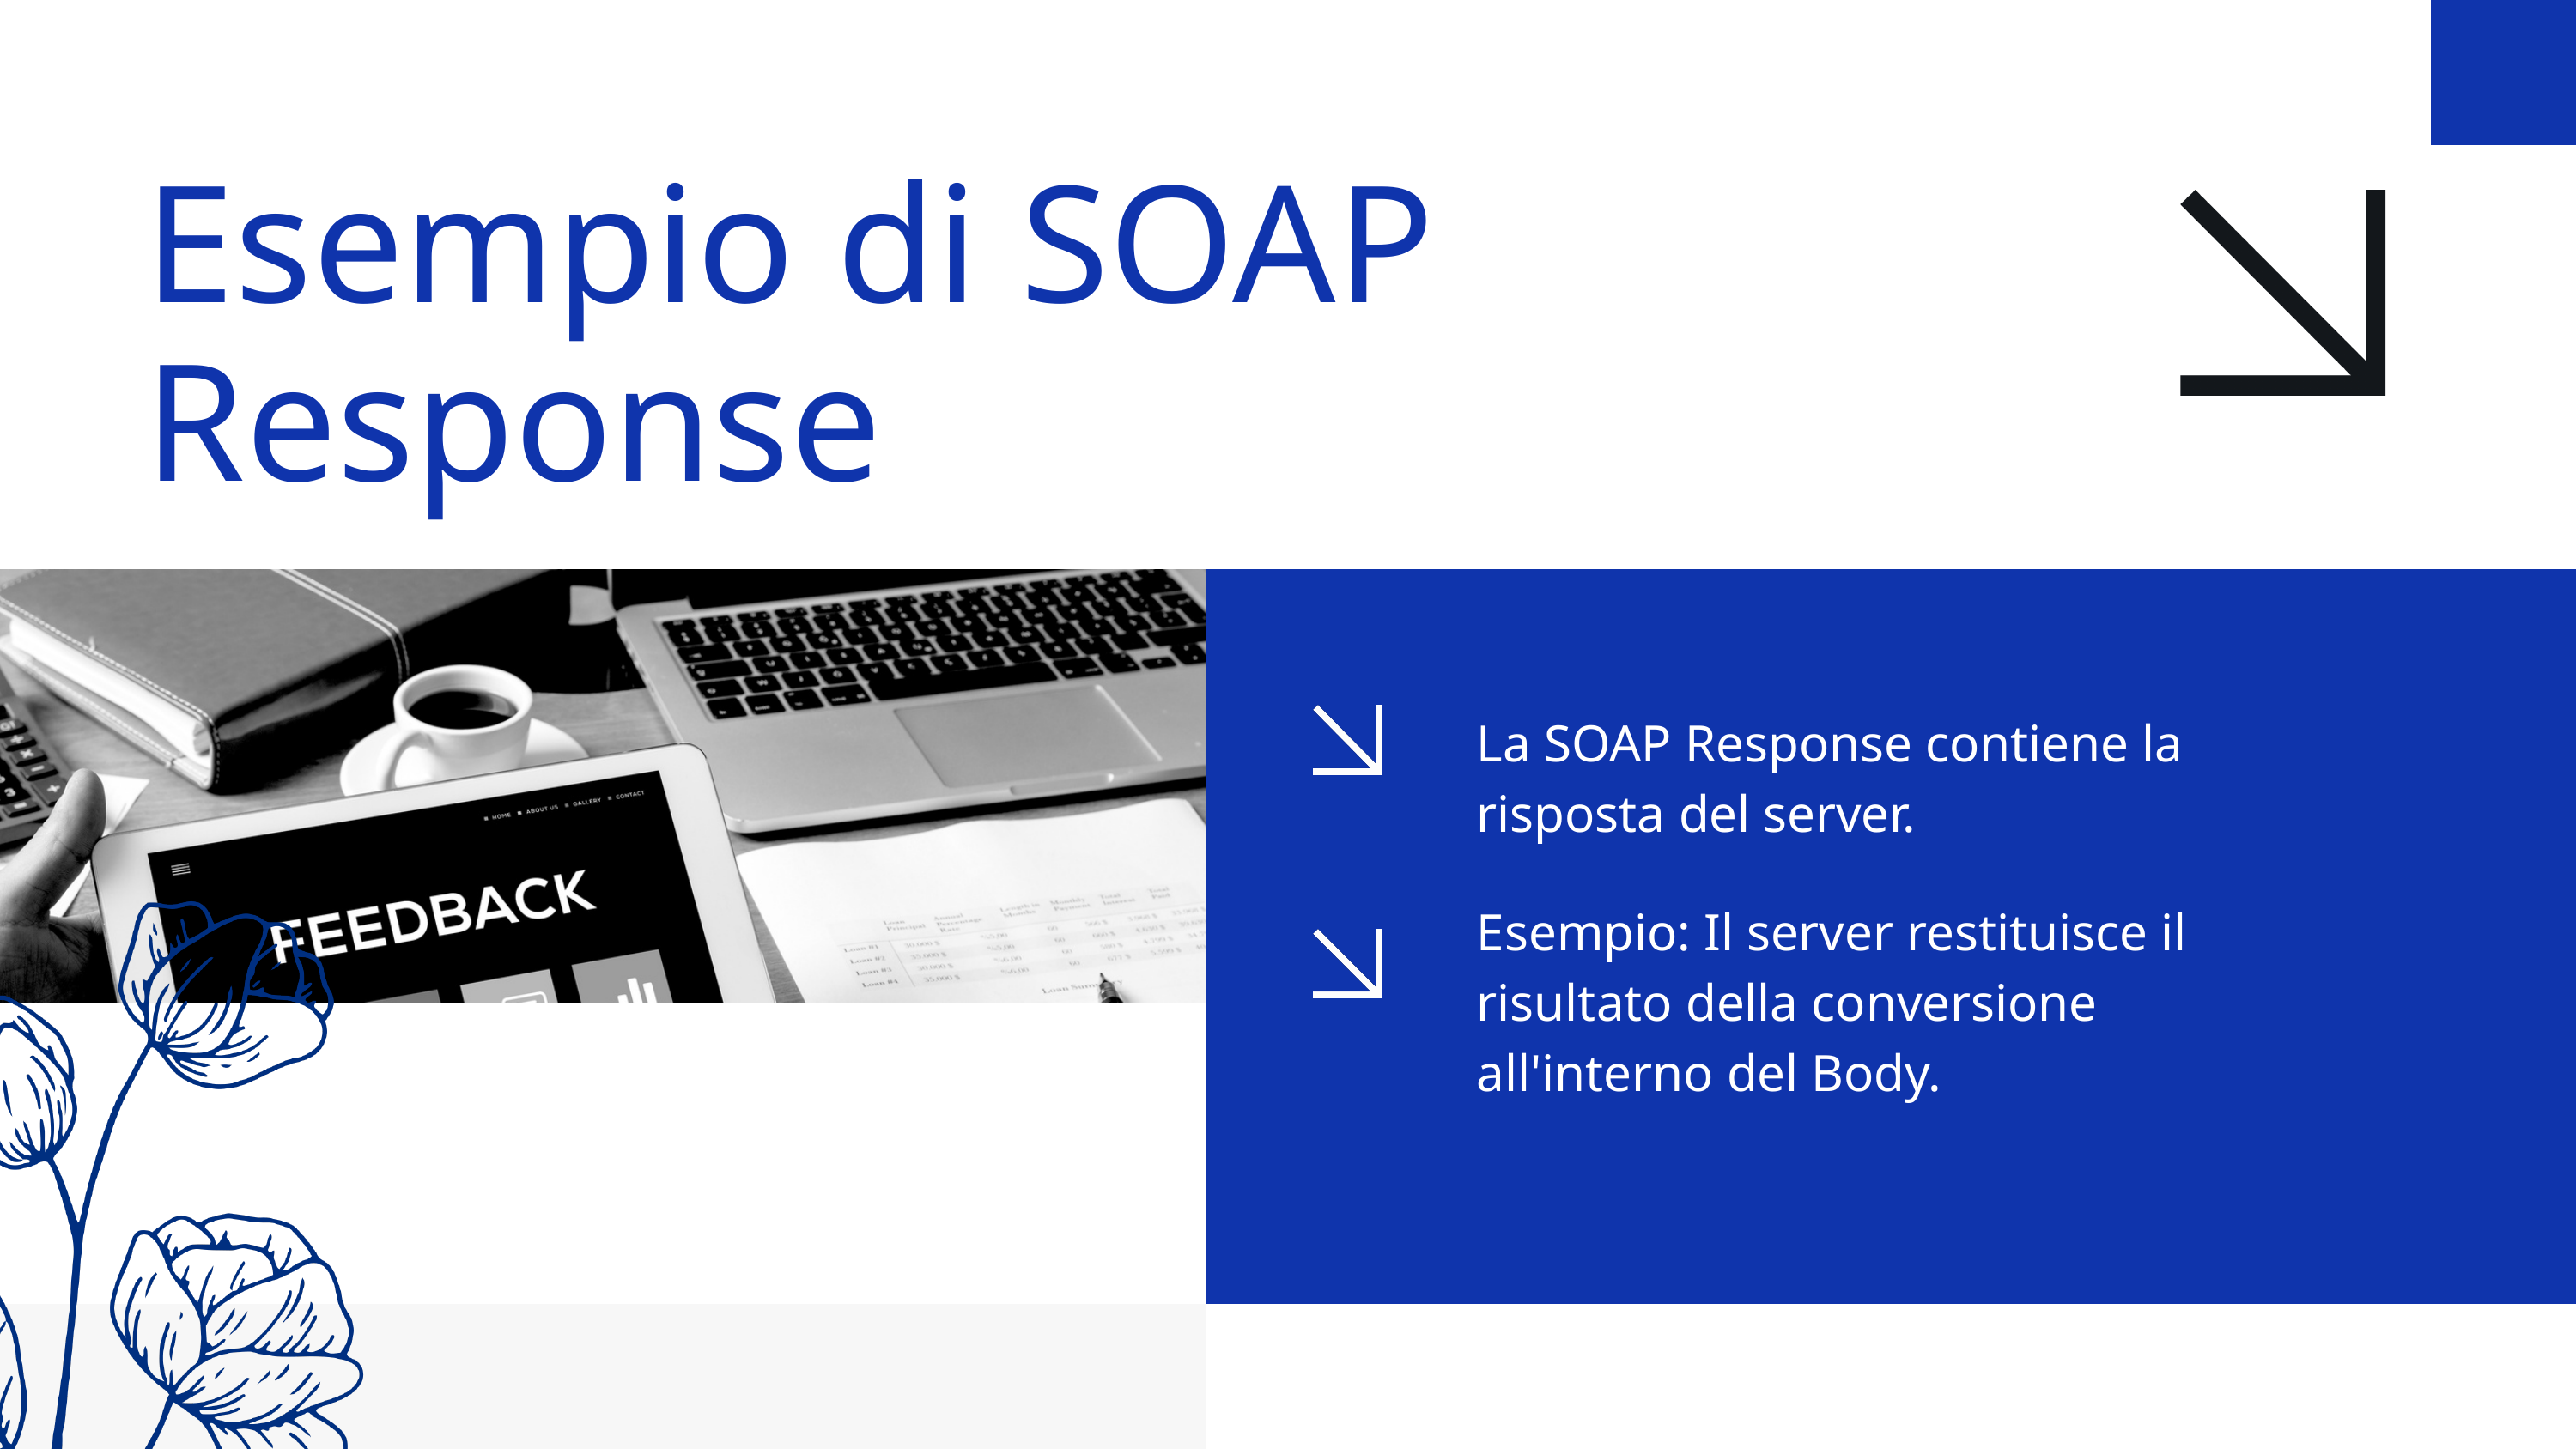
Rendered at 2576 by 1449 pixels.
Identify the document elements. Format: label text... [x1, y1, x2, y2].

text_box [2180, 190, 2386, 396]
text_box [0, 899, 366, 1302]
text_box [1206, 569, 2576, 1304]
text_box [2430, 0, 2576, 145]
text_box [0, 569, 1204, 1003]
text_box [0, 1303, 1207, 1449]
text_box Esempio di SOAP Response [144, 156, 1527, 513]
